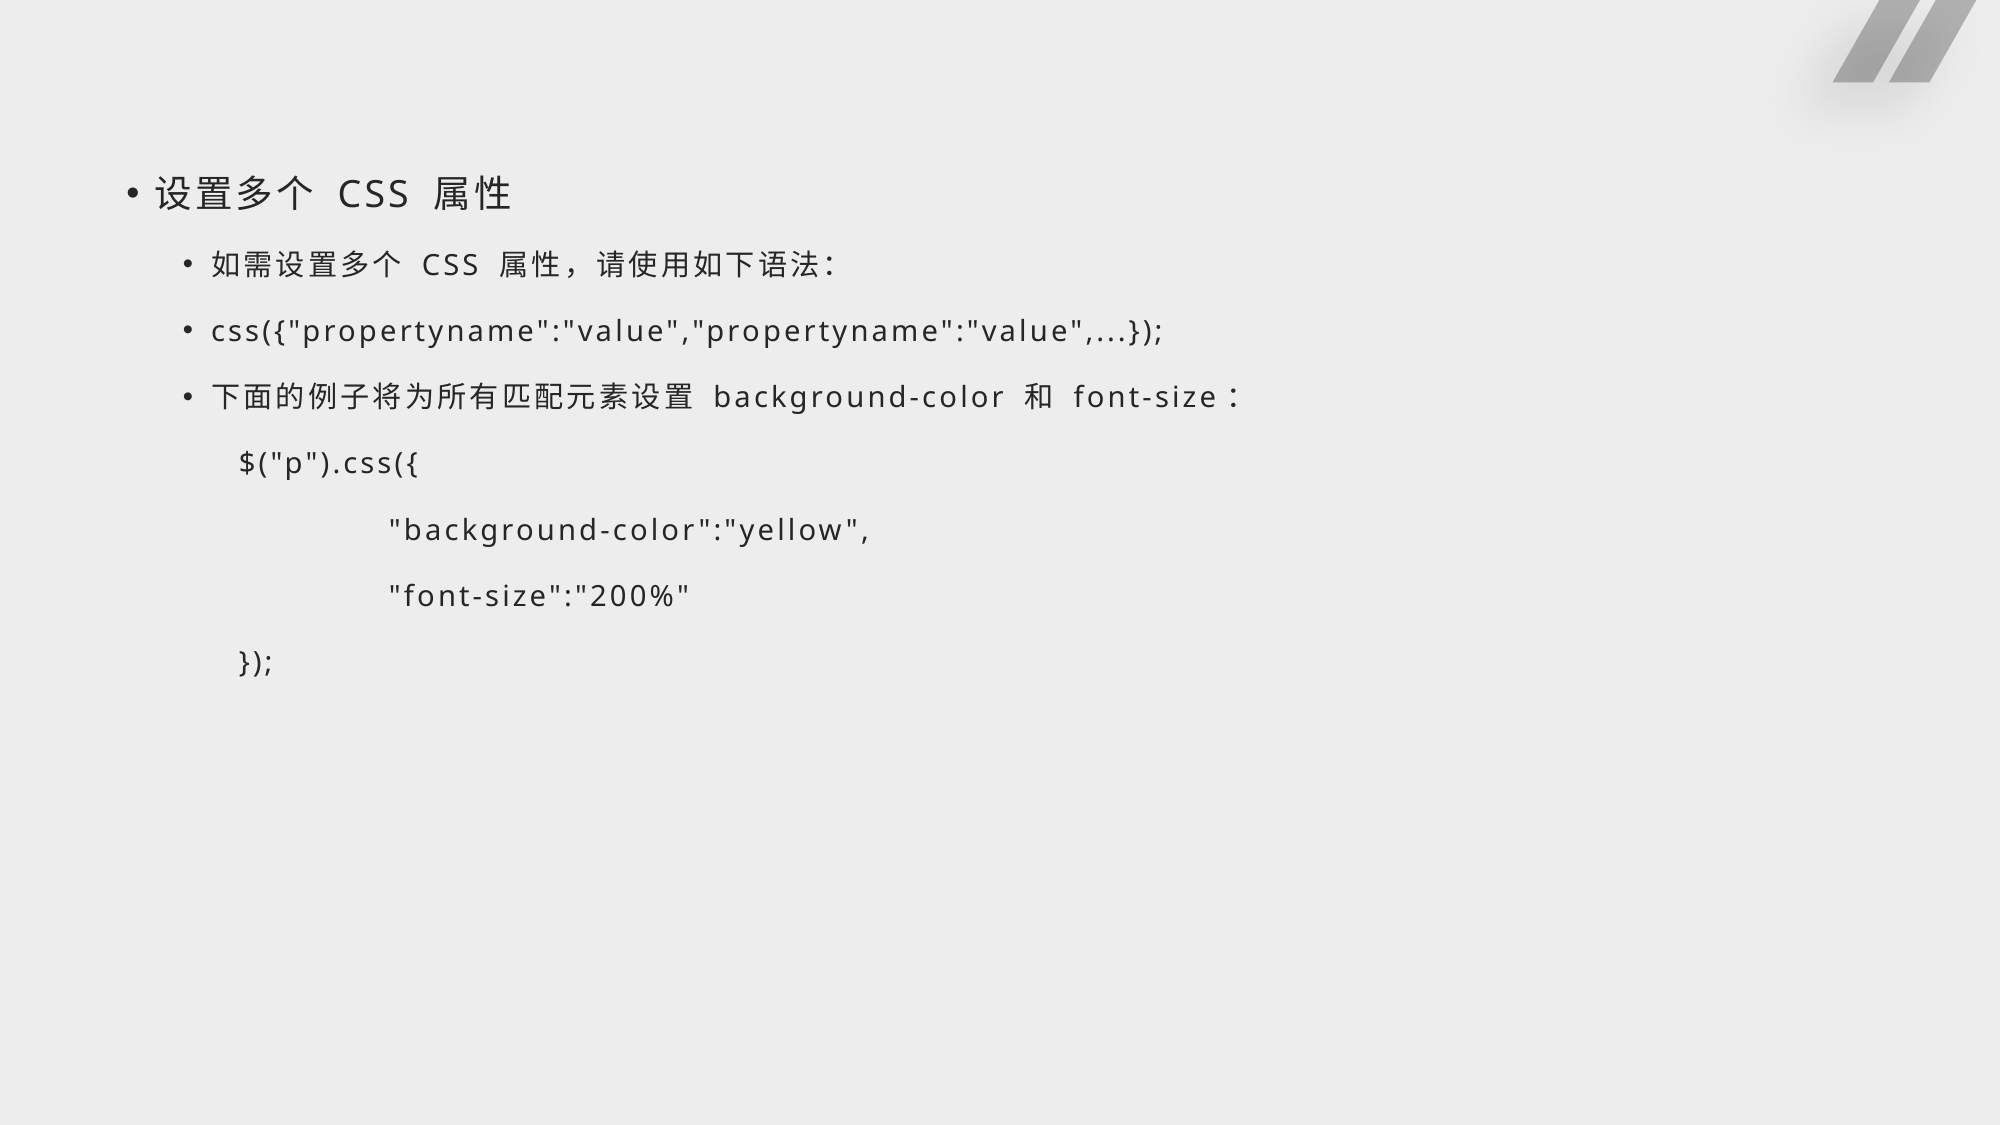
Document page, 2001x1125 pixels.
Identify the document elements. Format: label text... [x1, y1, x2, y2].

list 设置多个 CSS 属性 如需设置多个 CSS 属性，请使用如下语法： css({"propertyname":"value","propertyname":"value",...}); 下面的例子将为所有匹配元素设置 background-color 和 font-size： $("p").css({ "background-color":"yellow", "font-size":"200%" }); [109, 156, 1891, 1041]
